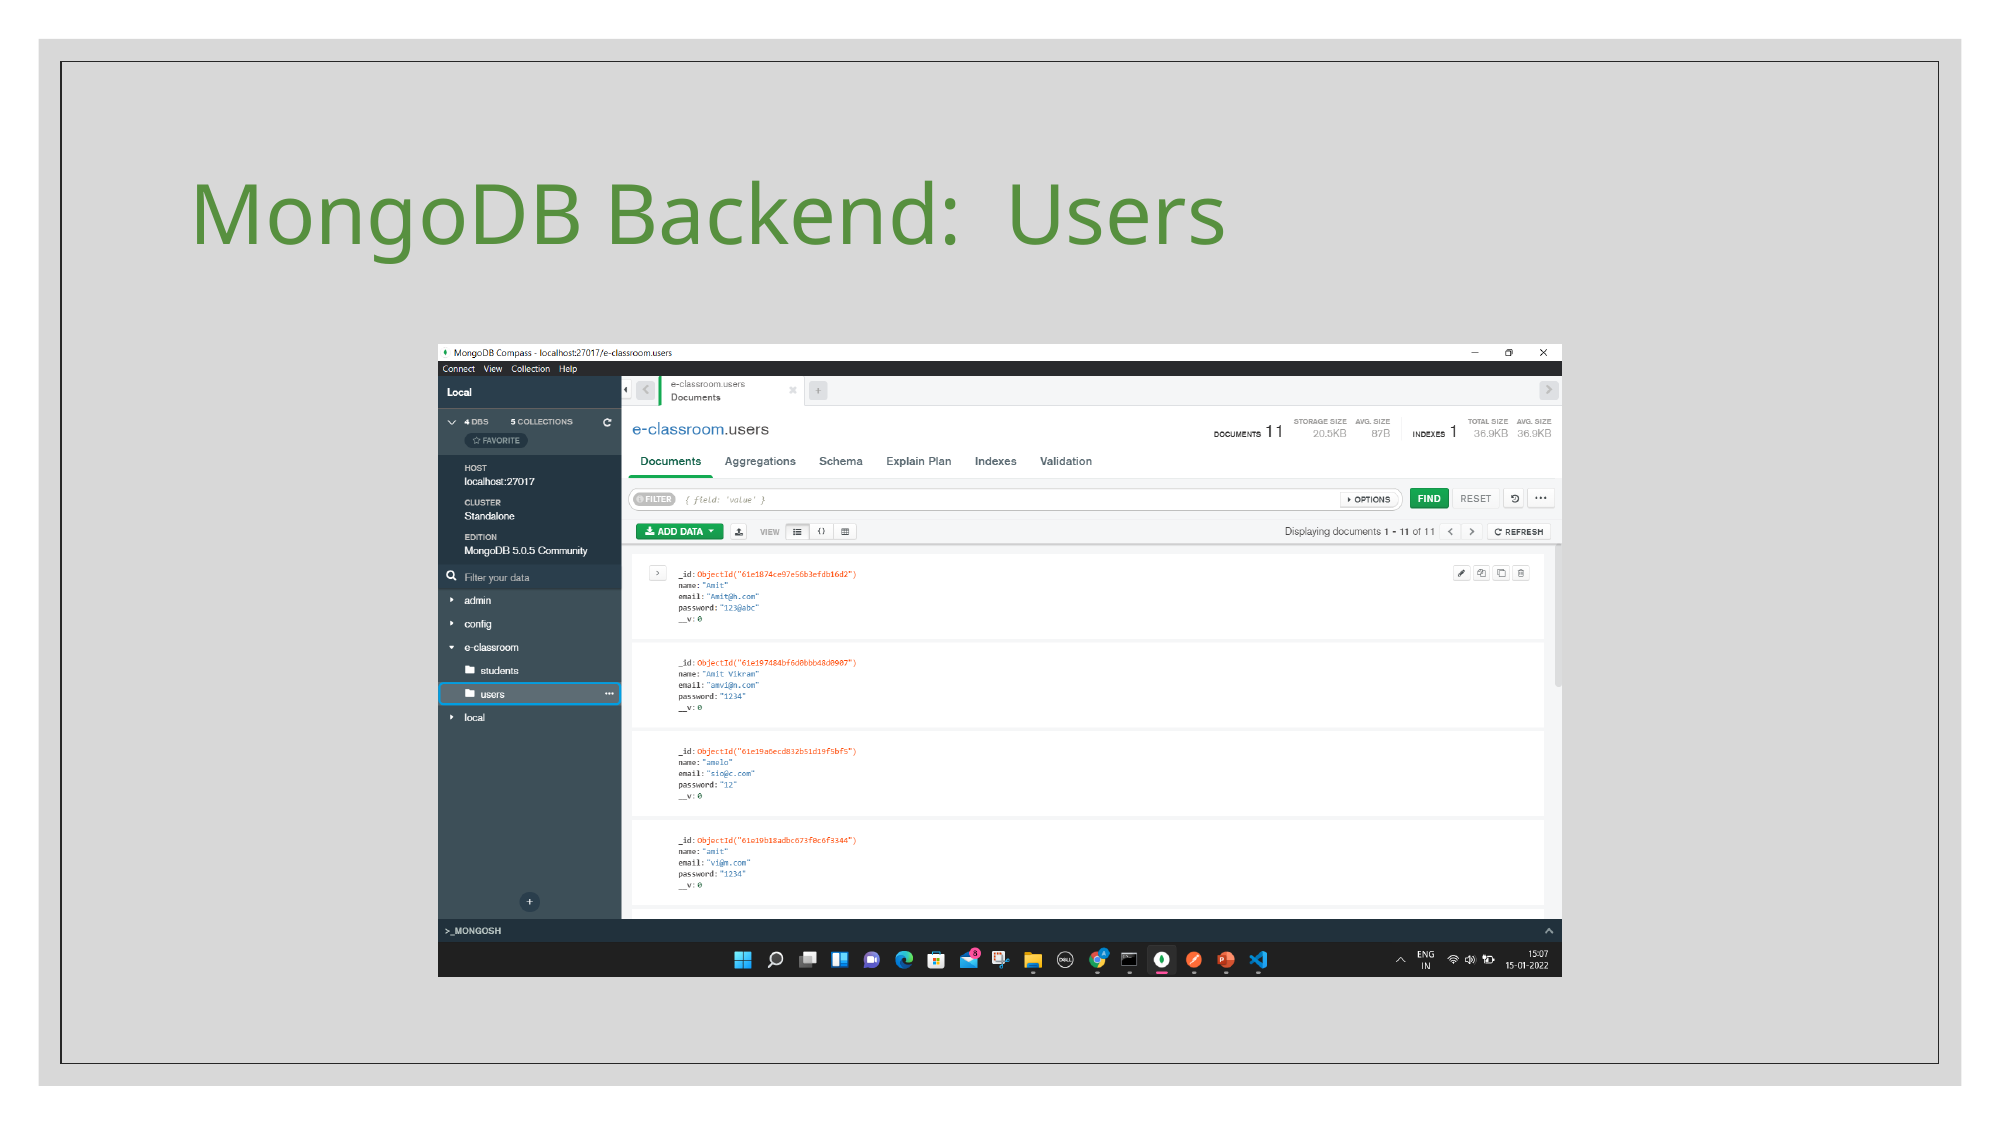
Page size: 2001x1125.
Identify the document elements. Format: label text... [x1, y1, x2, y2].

title MongoDB Backend: Users [174, 105, 1825, 331]
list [438, 344, 1562, 977]
